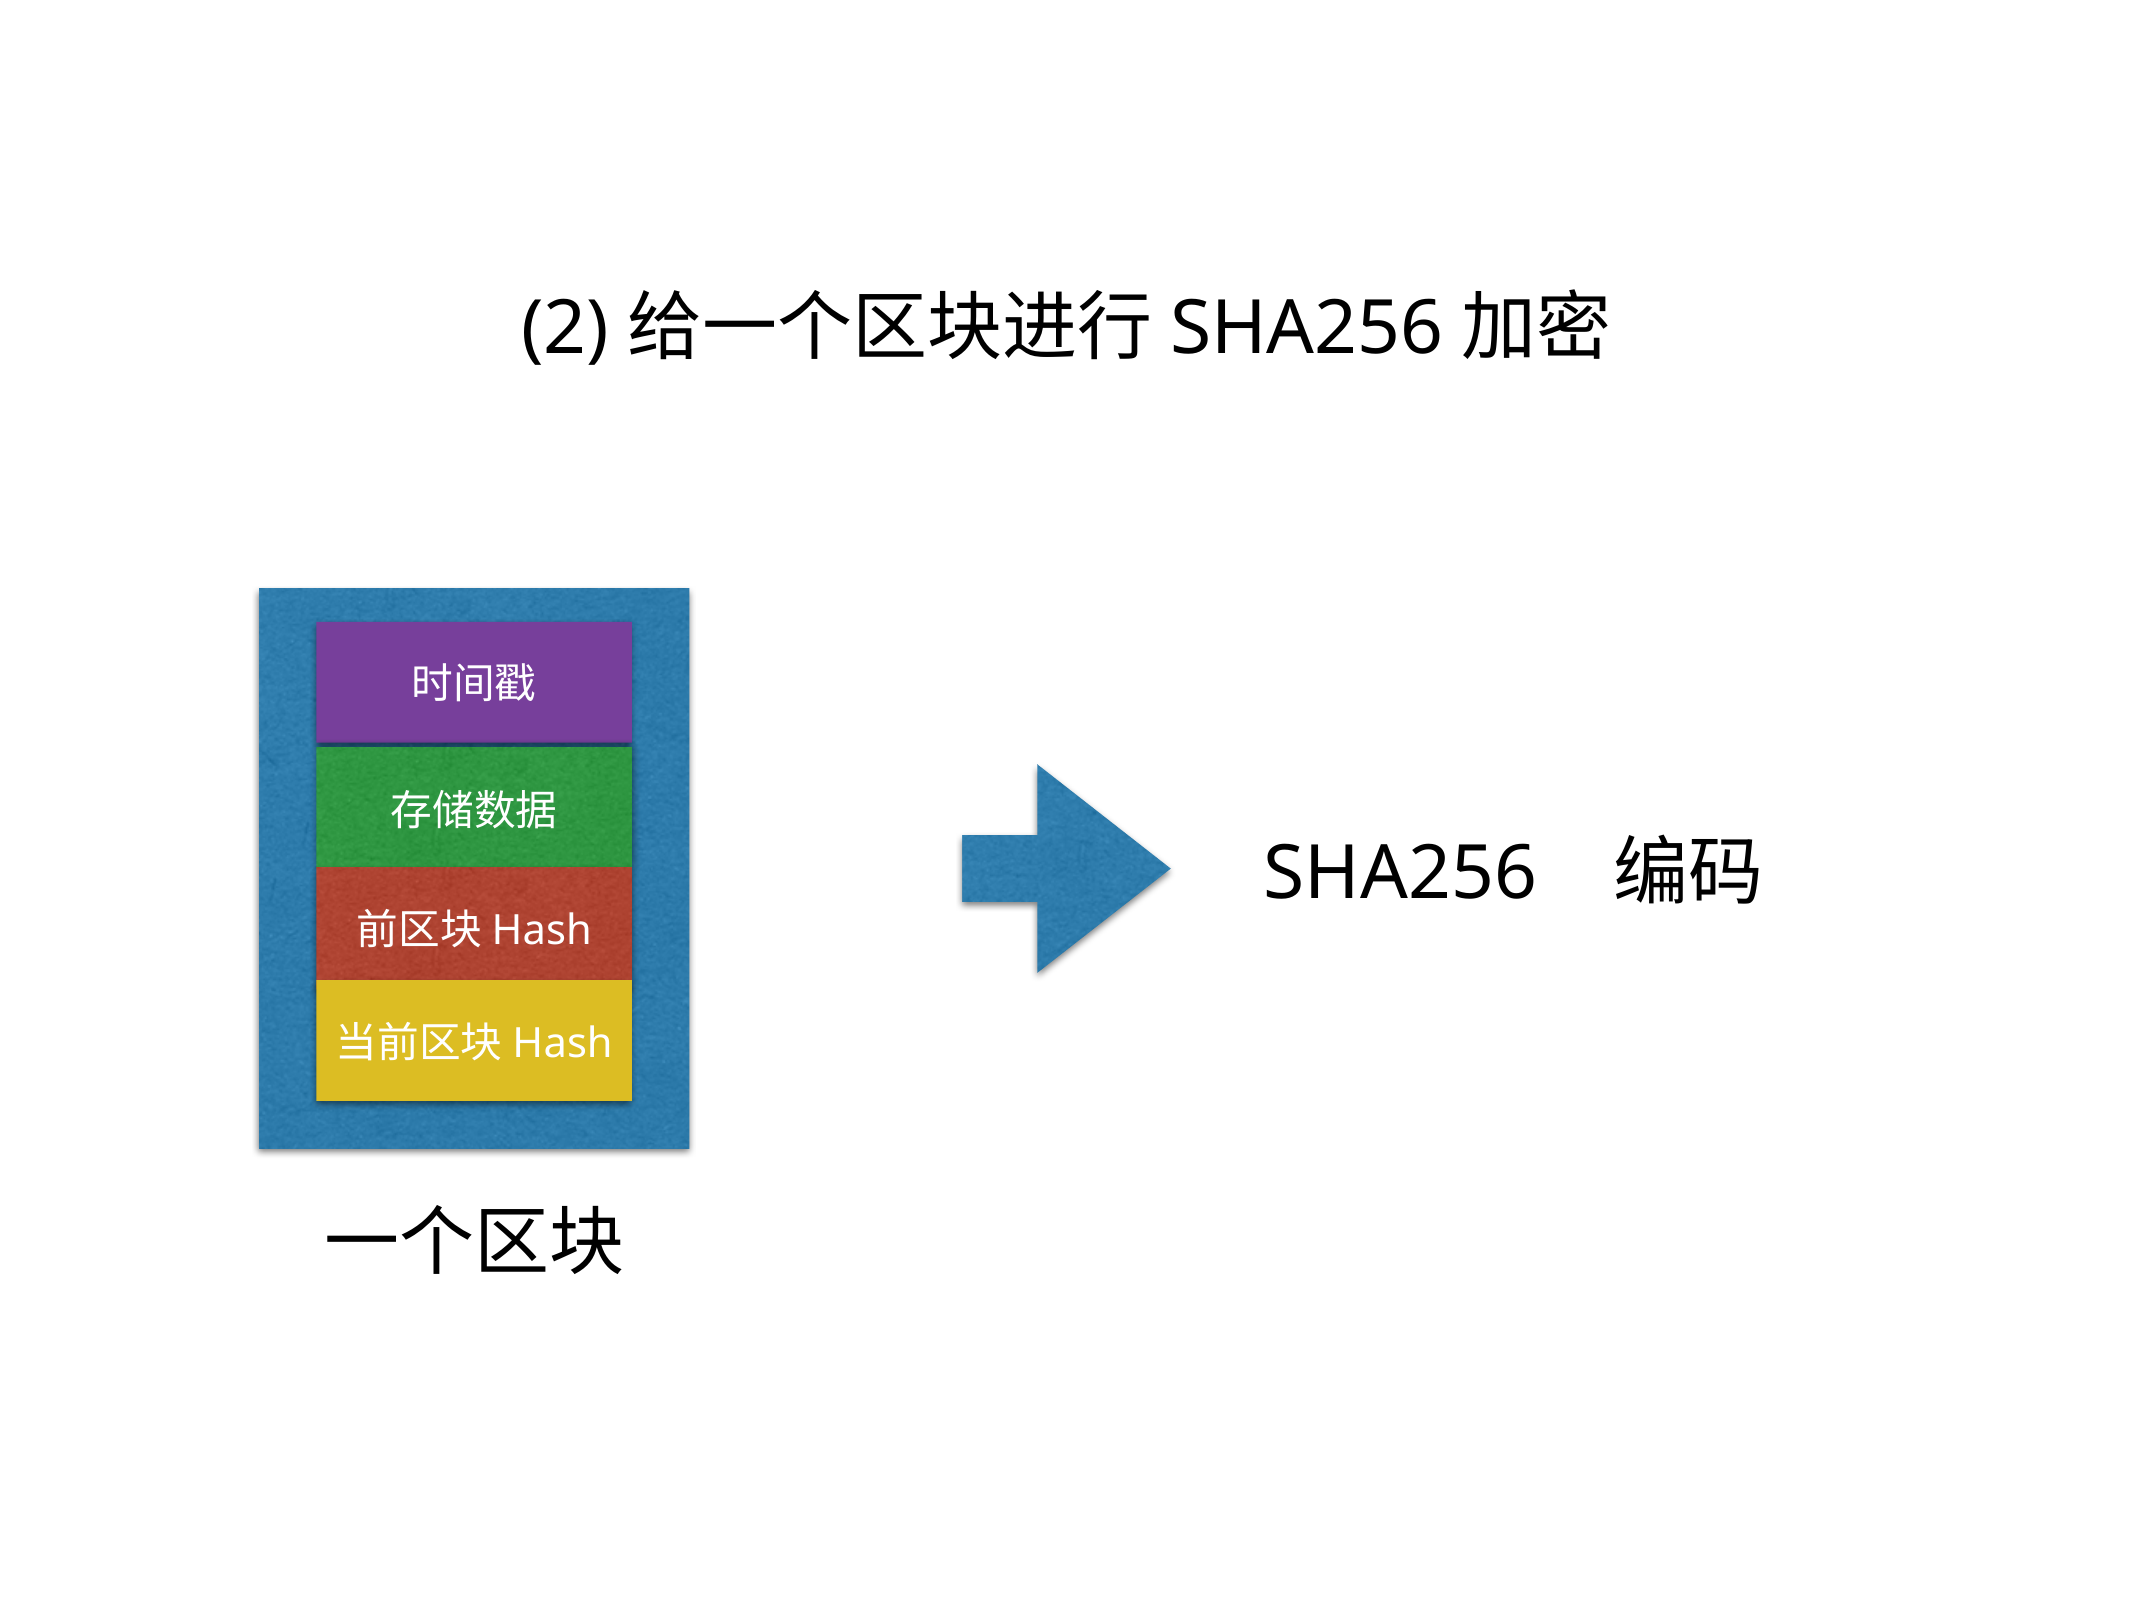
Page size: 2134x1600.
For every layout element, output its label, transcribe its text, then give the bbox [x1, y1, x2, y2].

text_box [259, 588, 690, 1149]
text_box 时间戳 [316, 621, 632, 742]
text_box 当前区块Hash [316, 980, 632, 1101]
text_box 一个区块 [315, 1185, 633, 1292]
text_box 存储数据 [316, 747, 632, 867]
text_box [962, 764, 1171, 973]
text_box SHA256 编码 [1255, 815, 1773, 922]
text_box 前区块Hash [316, 867, 632, 979]
text_box (2)给一个区块进行SHA256加密 [512, 270, 1621, 378]
